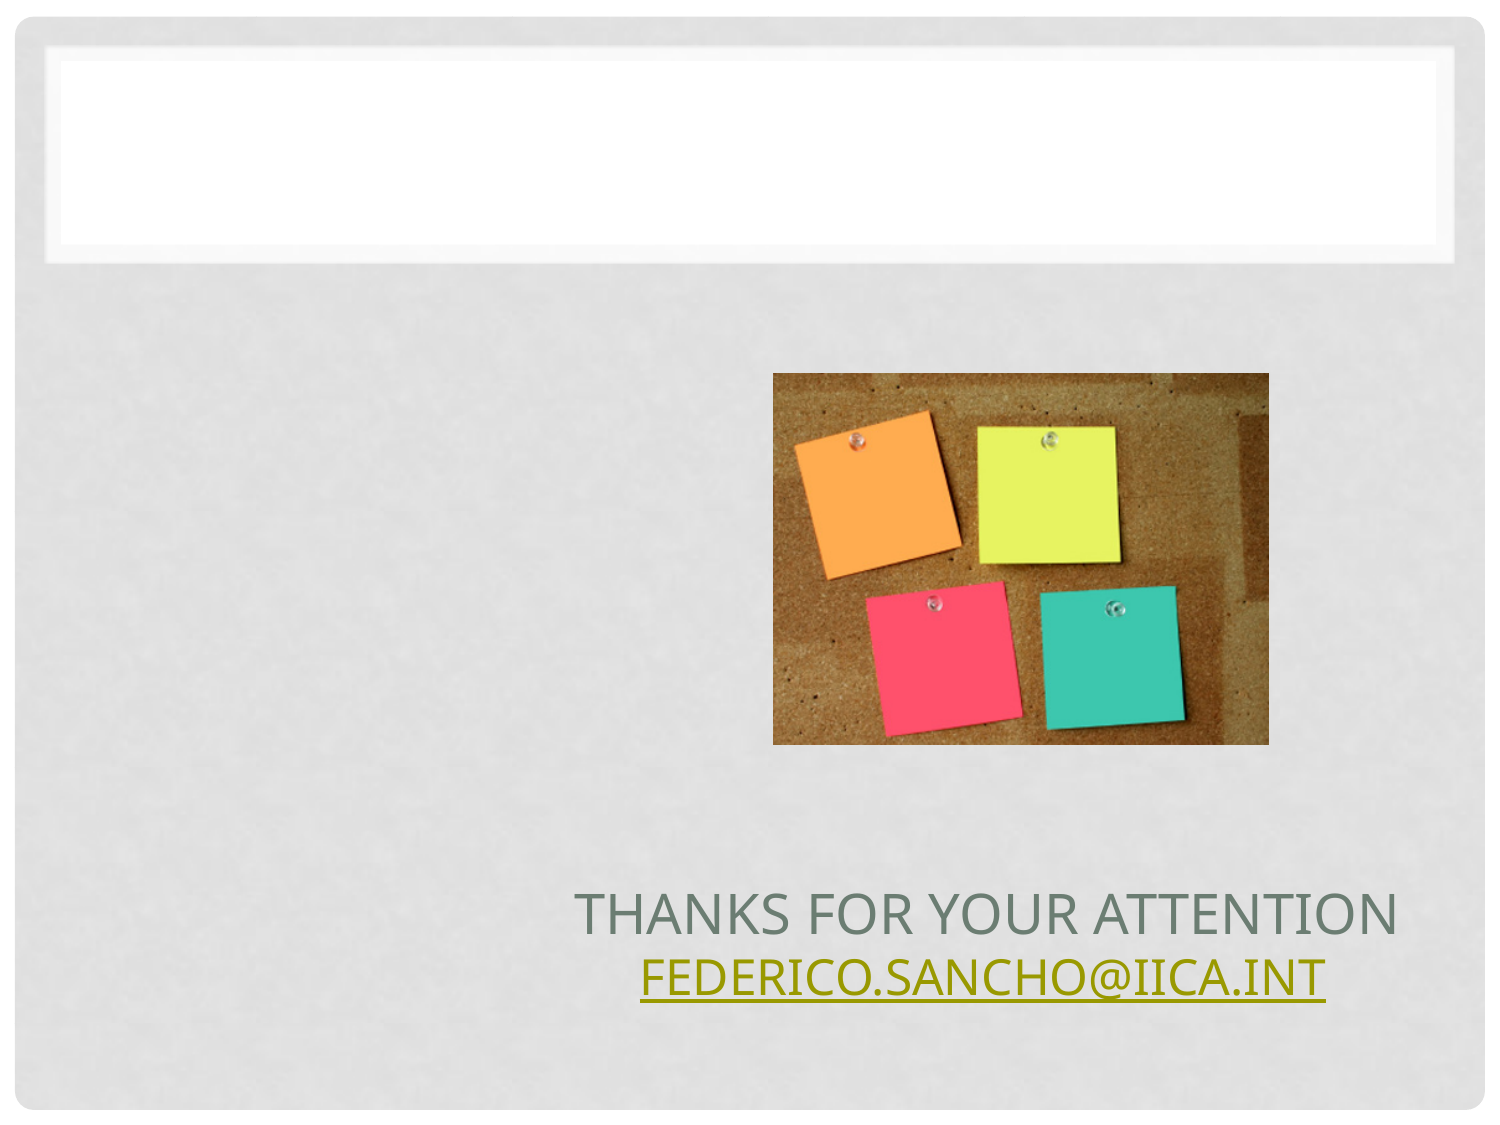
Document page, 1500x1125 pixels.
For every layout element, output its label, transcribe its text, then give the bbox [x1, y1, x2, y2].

picture [773, 373, 1269, 746]
title Thanks for your attention federico.sancho@iica.int [490, 869, 1486, 1022]
